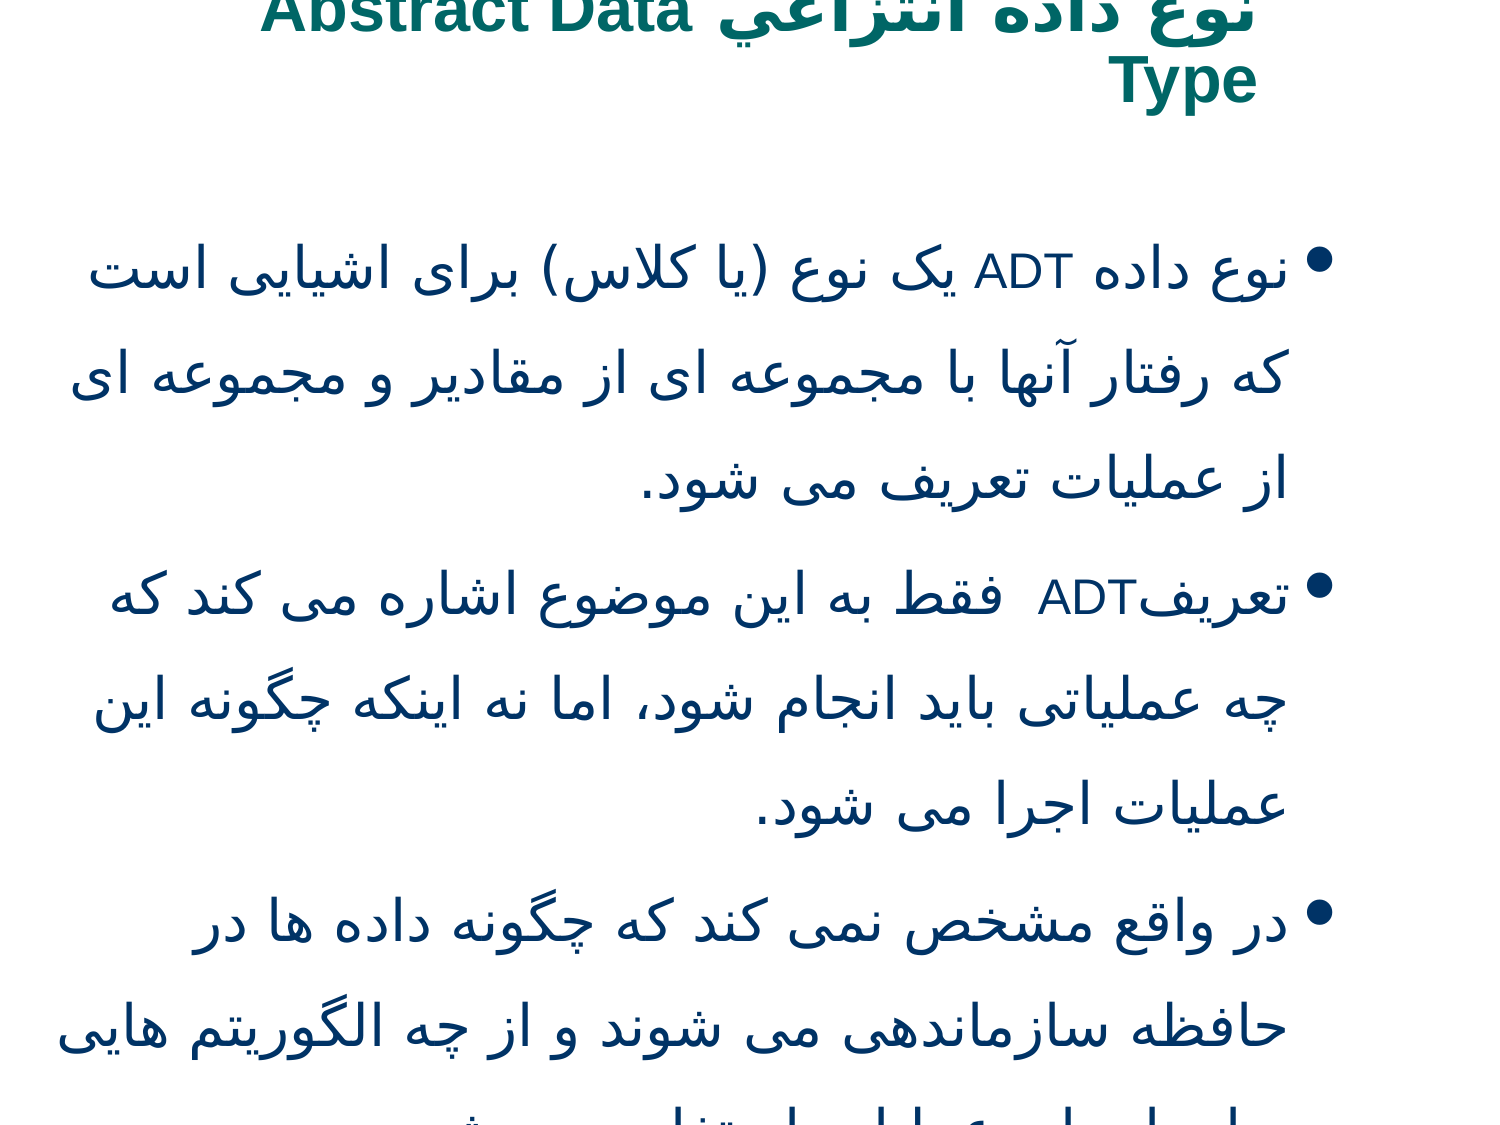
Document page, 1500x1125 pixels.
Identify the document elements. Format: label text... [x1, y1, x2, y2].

title نوع داده انتزاعي Abstract Data Type [223, 24, 1274, 125]
list نوع داده ADT یک نوع (یا کلاس) برای اشیایی است که رفتار آنها با مجموعه ای از مقادیر و مجموعه ای از عملیات تعریف می شود. تعریفADT فقط به این موضوع اشاره می کند که چه عملیاتی باید انجام شود، اما نه اینکه چگونه این عملیات اجرا می شود. در واقع مشخص نمی کند که چگونه داده ها در حافظه سازماندهی می شوند و از چه الگوریتم هایی برای اجرای عملیات استفاده می شود. به این مفهوم "انتزاعی« (Abstract) می گویند زیرا نمایی مستقل از اجرای آن را ارائه می دهد. [24, 187, 1362, 999]
